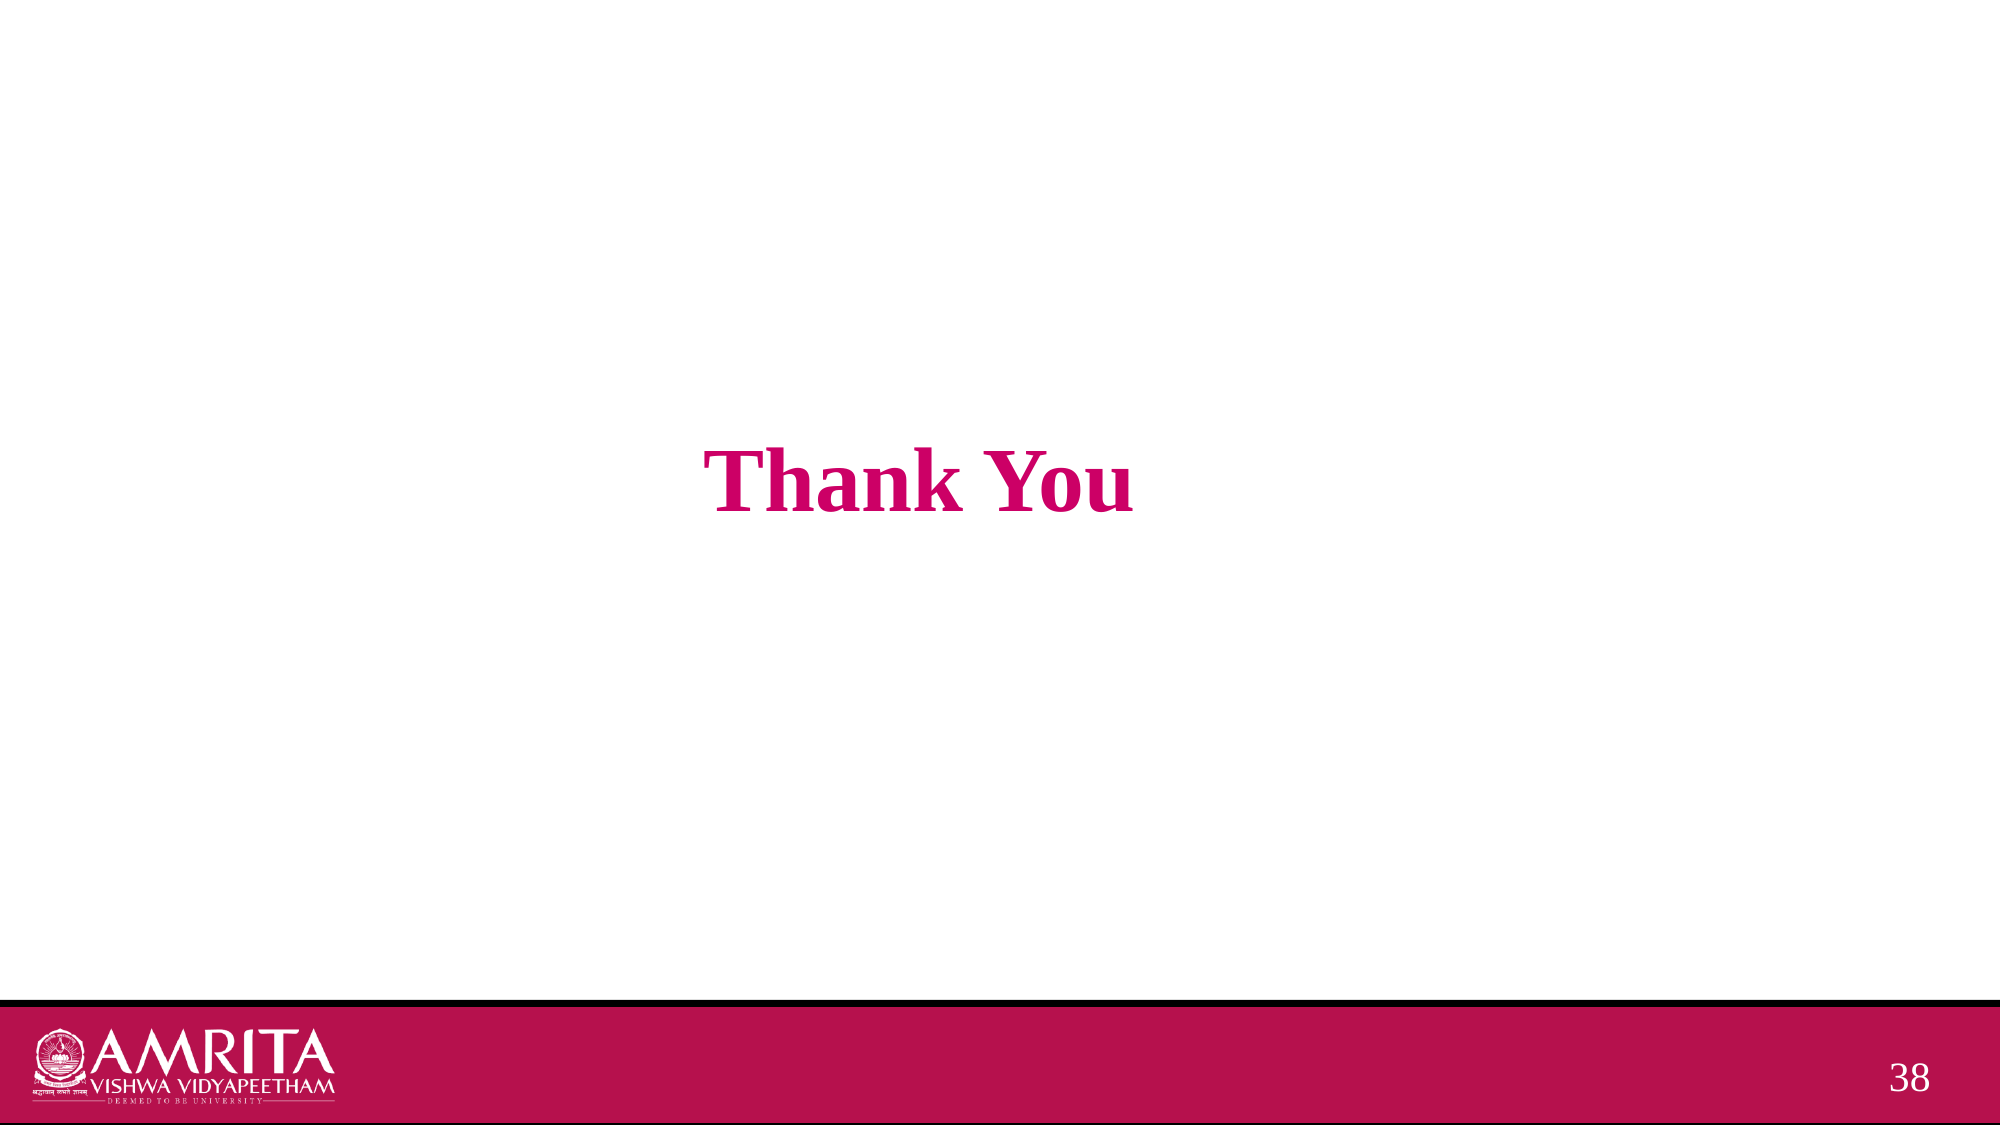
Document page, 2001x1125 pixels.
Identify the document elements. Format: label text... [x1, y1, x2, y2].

title Thank You [688, 350, 1312, 614]
picture [24, 1011, 343, 1113]
